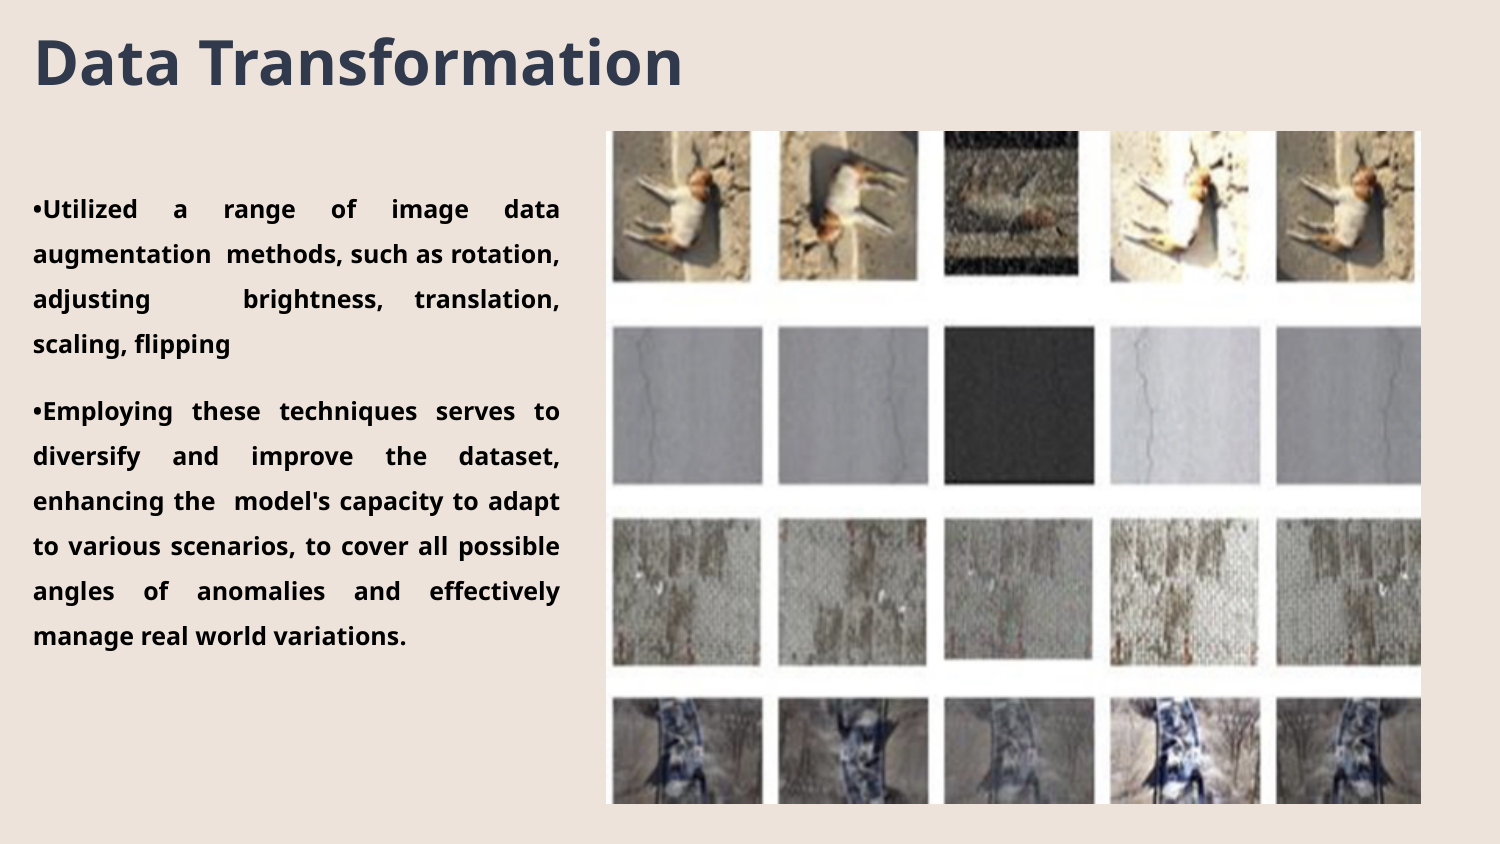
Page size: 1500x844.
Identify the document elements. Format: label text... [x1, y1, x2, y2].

text_box •Utilized a range of image data augmentation methods, such as rotation, adjusting brightness, translation, scaling, flipping •Employing these techniques serves to diversify and improve the dataset, enhancing the model's capacity to adapt to various scenarios, to cover all possible angles of anomalies and effectively manage real world variations. [15, 110, 577, 666]
picture [606, 131, 1421, 804]
text_box Data Transformation [16, 16, 1434, 115]
